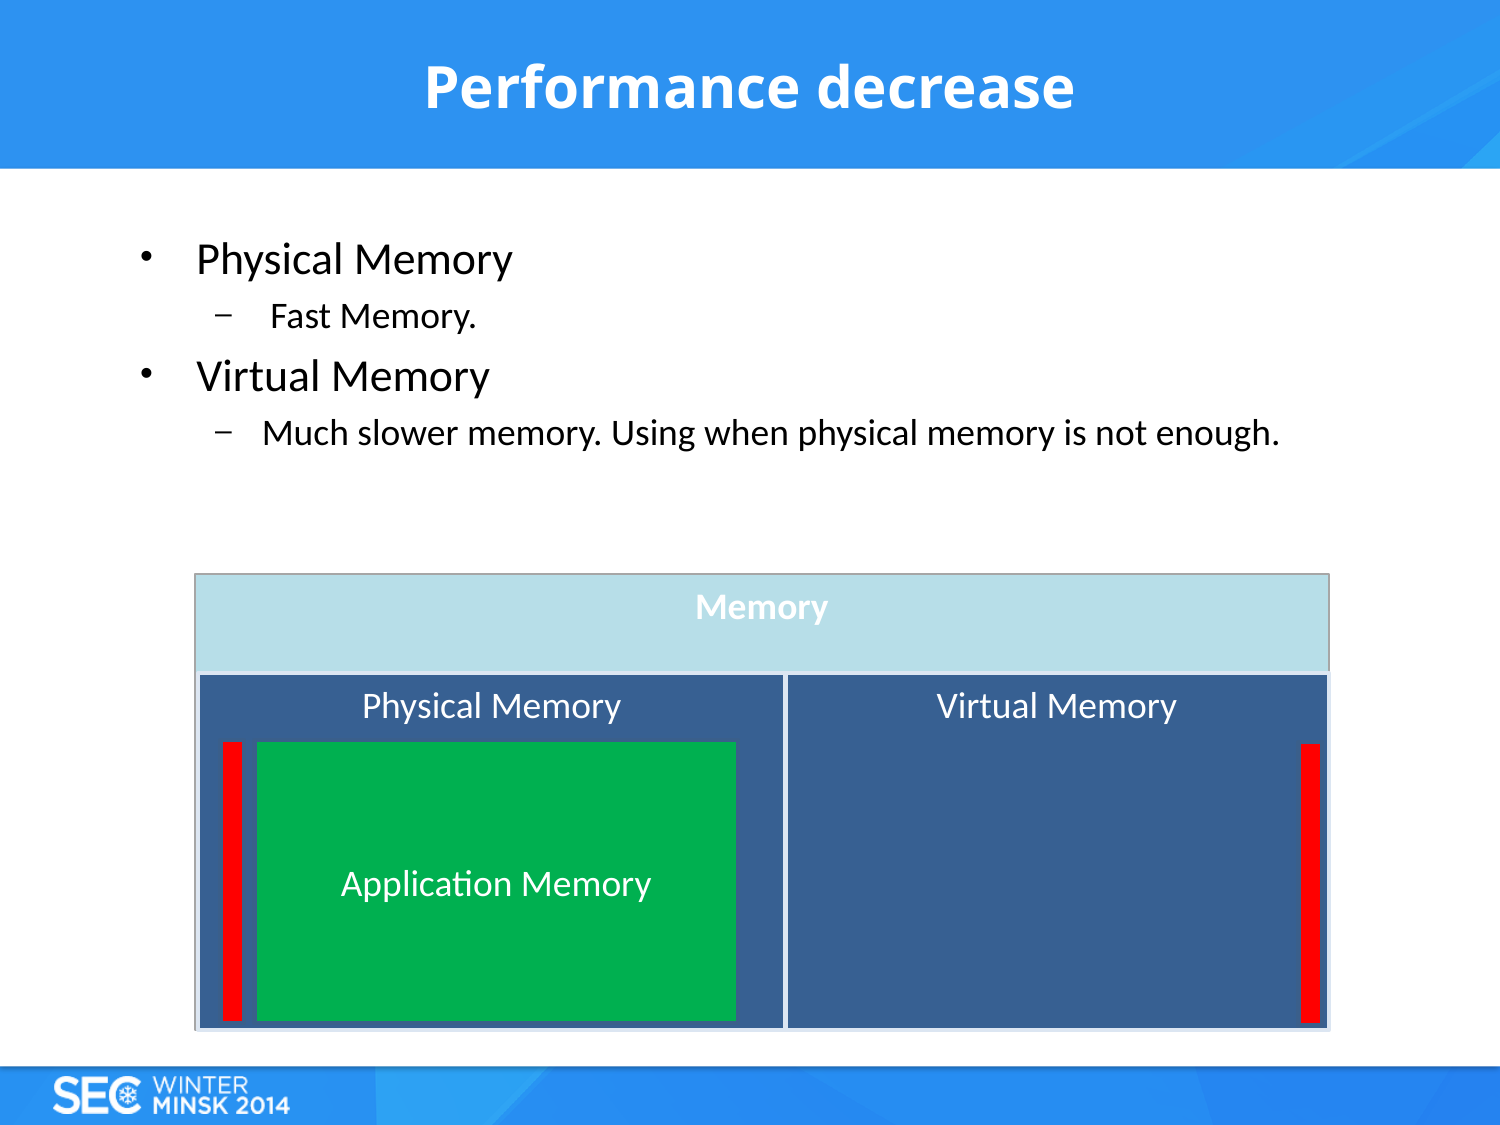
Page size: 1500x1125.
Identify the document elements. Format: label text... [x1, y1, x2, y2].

picture [0, 1067, 1500, 1125]
text_box Virtual Memory [783, 671, 1331, 1032]
text_box Application Memory [252, 738, 740, 1025]
text_box [100, 196, 1459, 1035]
text_box Memory [193, 572, 1331, 1032]
text_box Physical Memory Fast Memory. Virtual Memory Much slower memory. Using when physical memory is not enough. [125, 221, 1484, 1060]
title Performance decrease [53, 42, 1447, 129]
text_box [218, 738, 246, 1025]
picture [0, 0, 1500, 168]
text_box [1296, 740, 1324, 1028]
text_box Physical Memory [196, 671, 783, 1032]
